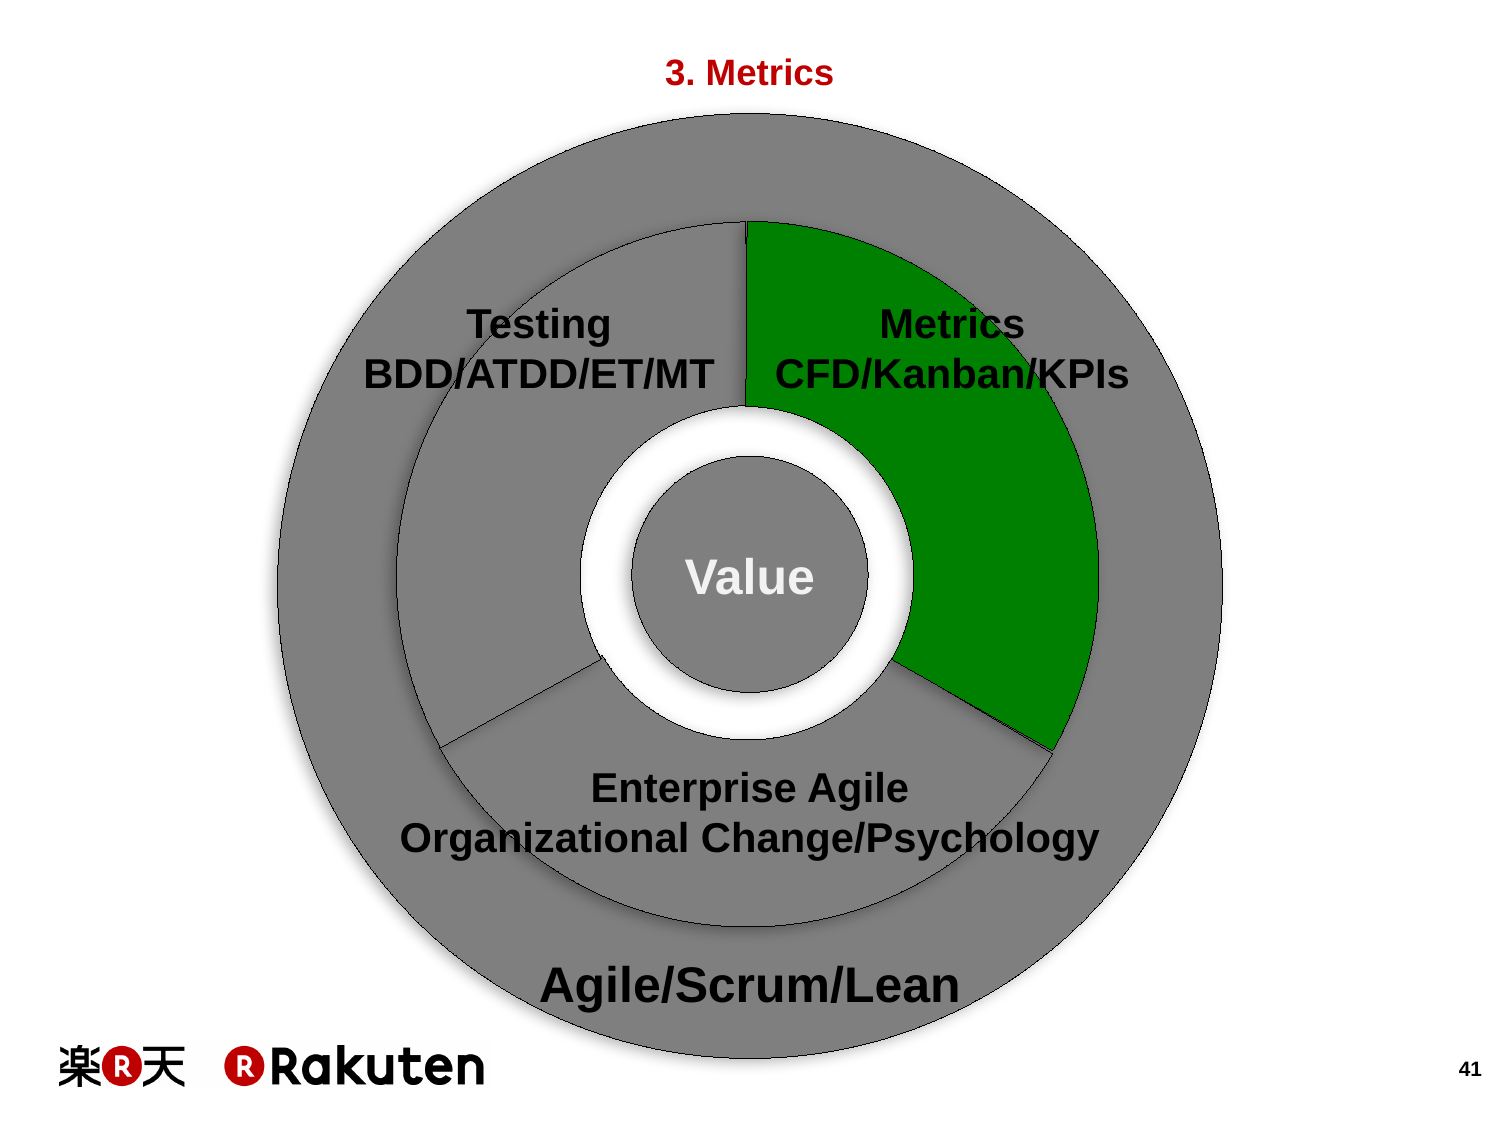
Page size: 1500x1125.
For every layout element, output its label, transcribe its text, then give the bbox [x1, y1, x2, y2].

text_box Agile/Scrum/Lean [513, 937, 987, 1027]
text_box [1060, 351, 1223, 862]
text_box Testing BDD/ATDD/ET/MT [332, 288, 746, 407]
text_box [277, 365, 425, 862]
text_box Value [631, 456, 869, 693]
text_box [372, 870, 689, 995]
text_box Metrics CFD/Kanban/KPIs [746, 288, 1160, 407]
text_box [396, 407, 729, 748]
text_box [544, 222, 736, 288]
title 3. Metrics [59, 41, 1441, 101]
text_box [555, 870, 941, 927]
text_box [455, 655, 1022, 751]
text_box [758, 407, 1099, 751]
text_box [746, 221, 952, 288]
picture [53, 1039, 491, 1093]
text_box [383, 113, 1117, 288]
text_box Enterprise Agile Organizational Change/Psychology [366, 751, 1134, 870]
text_box [580, 1027, 920, 1059]
text_box [798, 870, 1128, 995]
